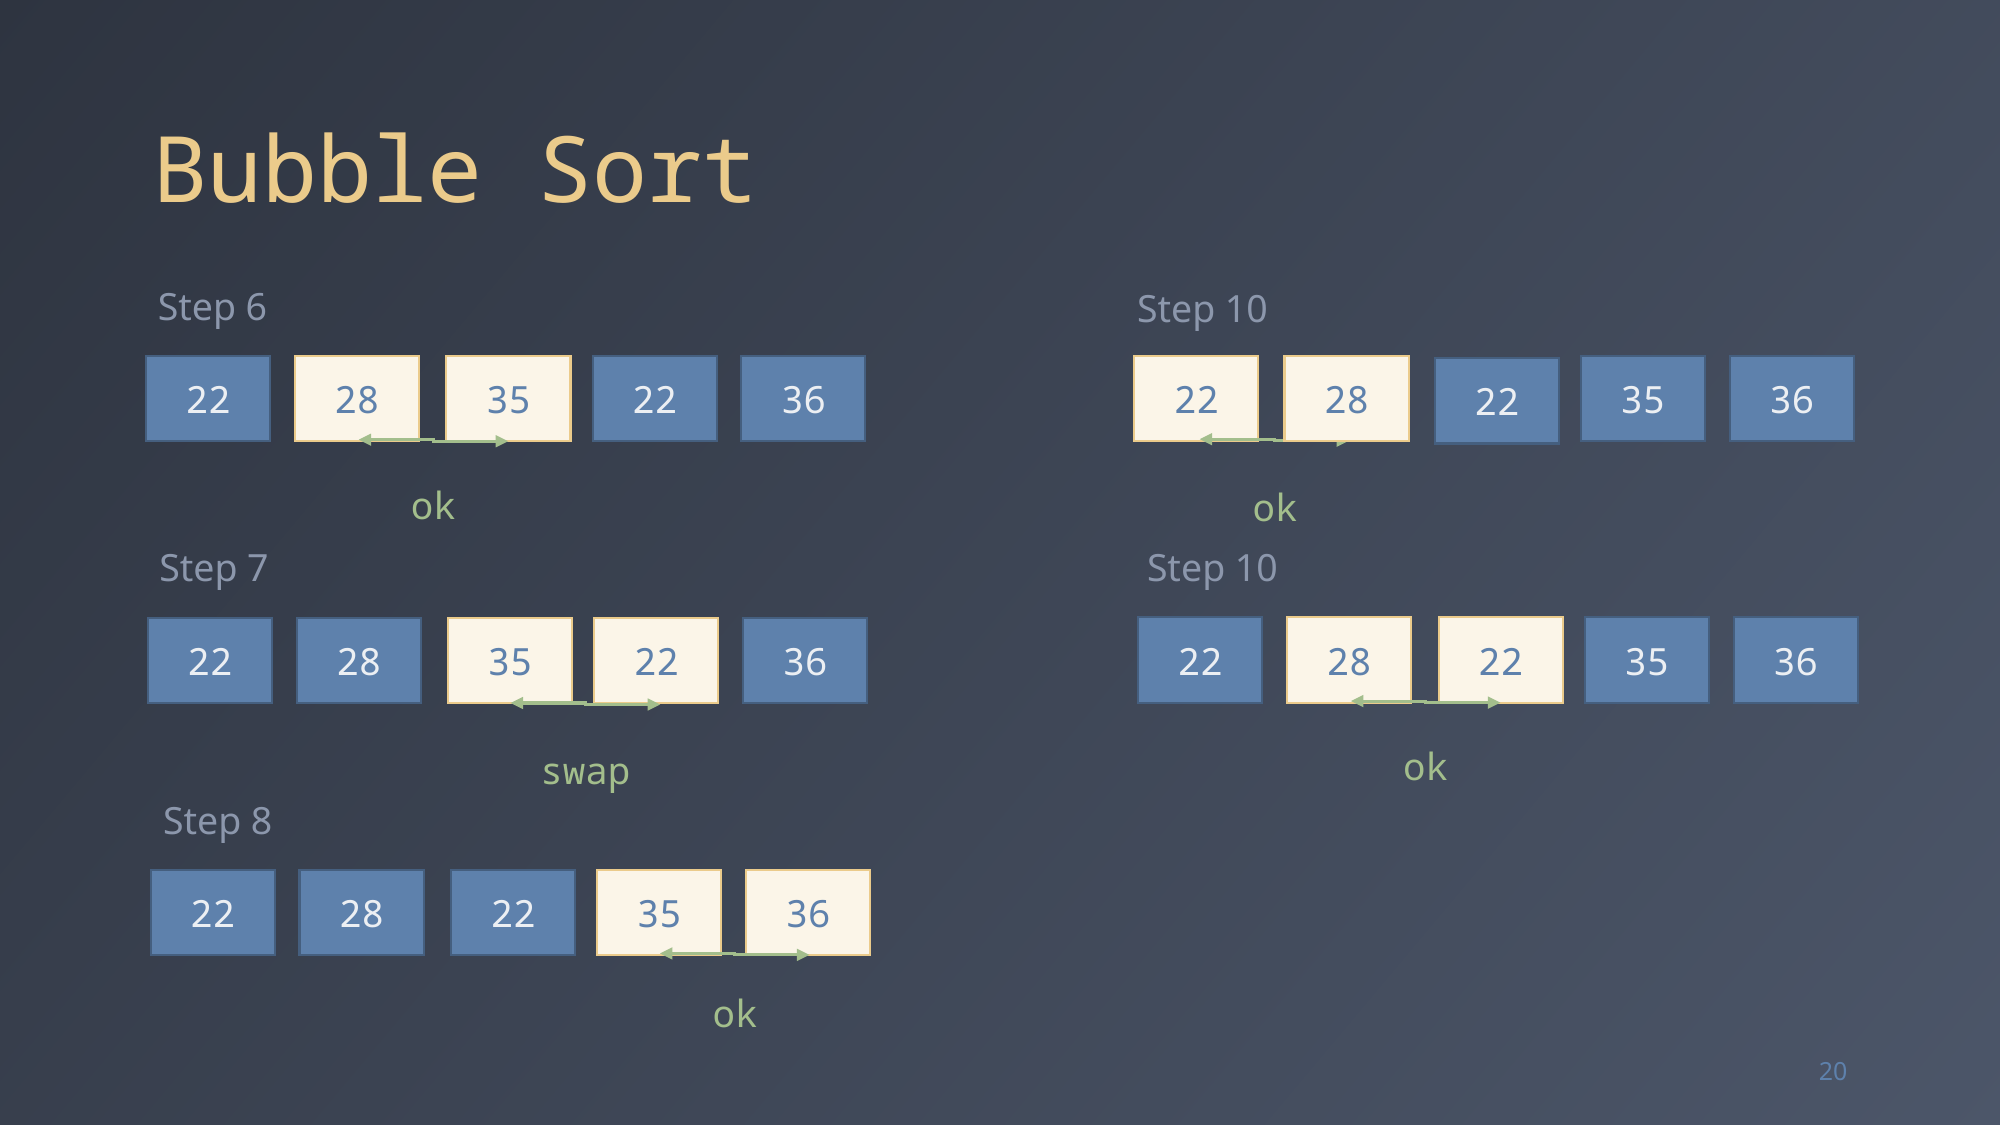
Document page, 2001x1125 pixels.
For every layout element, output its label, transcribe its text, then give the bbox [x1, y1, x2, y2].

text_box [1119, 277, 1854, 537]
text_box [139, 537, 868, 800]
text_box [1129, 536, 1858, 797]
slide_number 20 [1738, 1042, 1863, 1103]
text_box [142, 789, 871, 1044]
title Bubble Sort [137, 26, 1863, 230]
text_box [137, 275, 866, 536]
